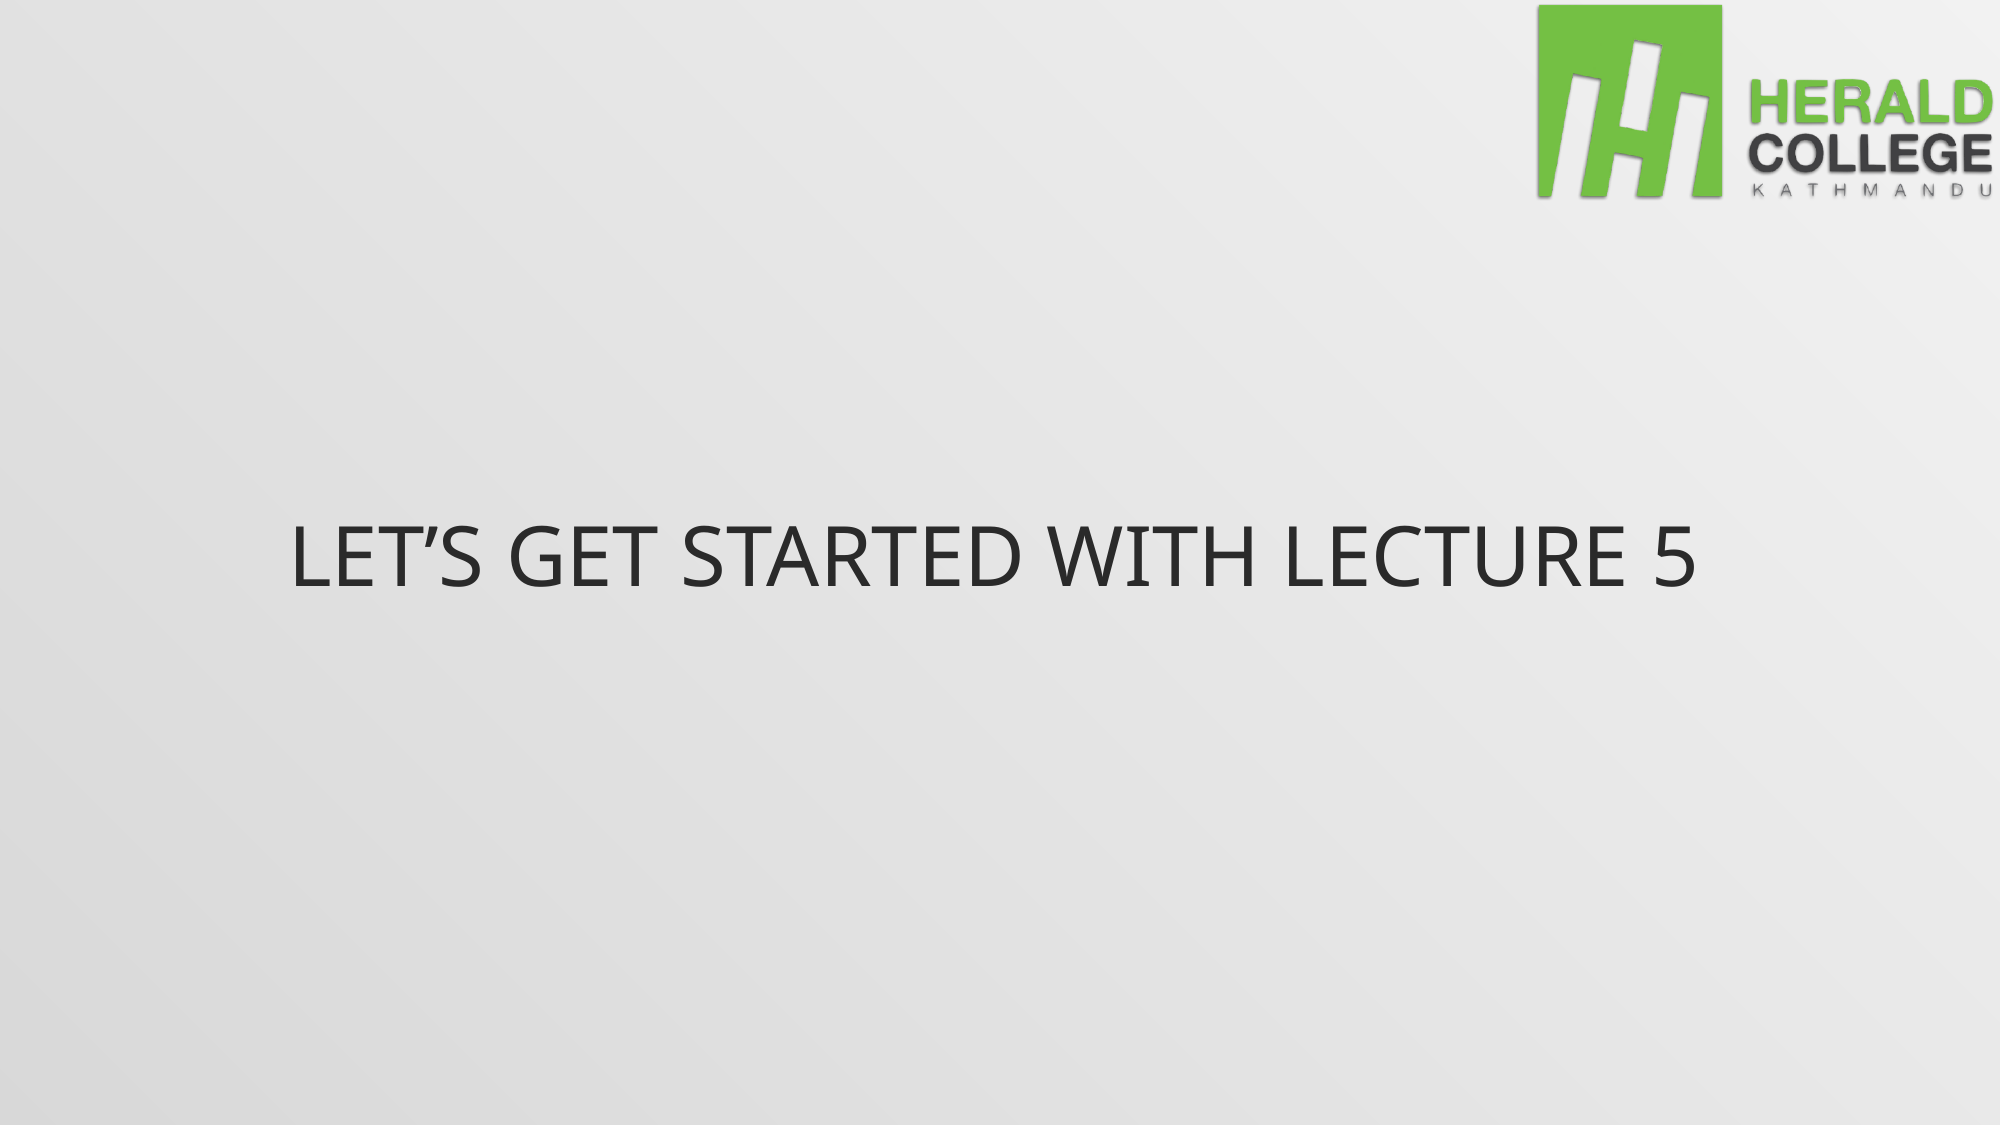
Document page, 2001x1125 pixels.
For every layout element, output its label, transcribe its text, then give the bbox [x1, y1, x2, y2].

picture [1462, 0, 2001, 292]
title LET’S GET STARTED WITH LECTURE 5 [273, 489, 1727, 615]
